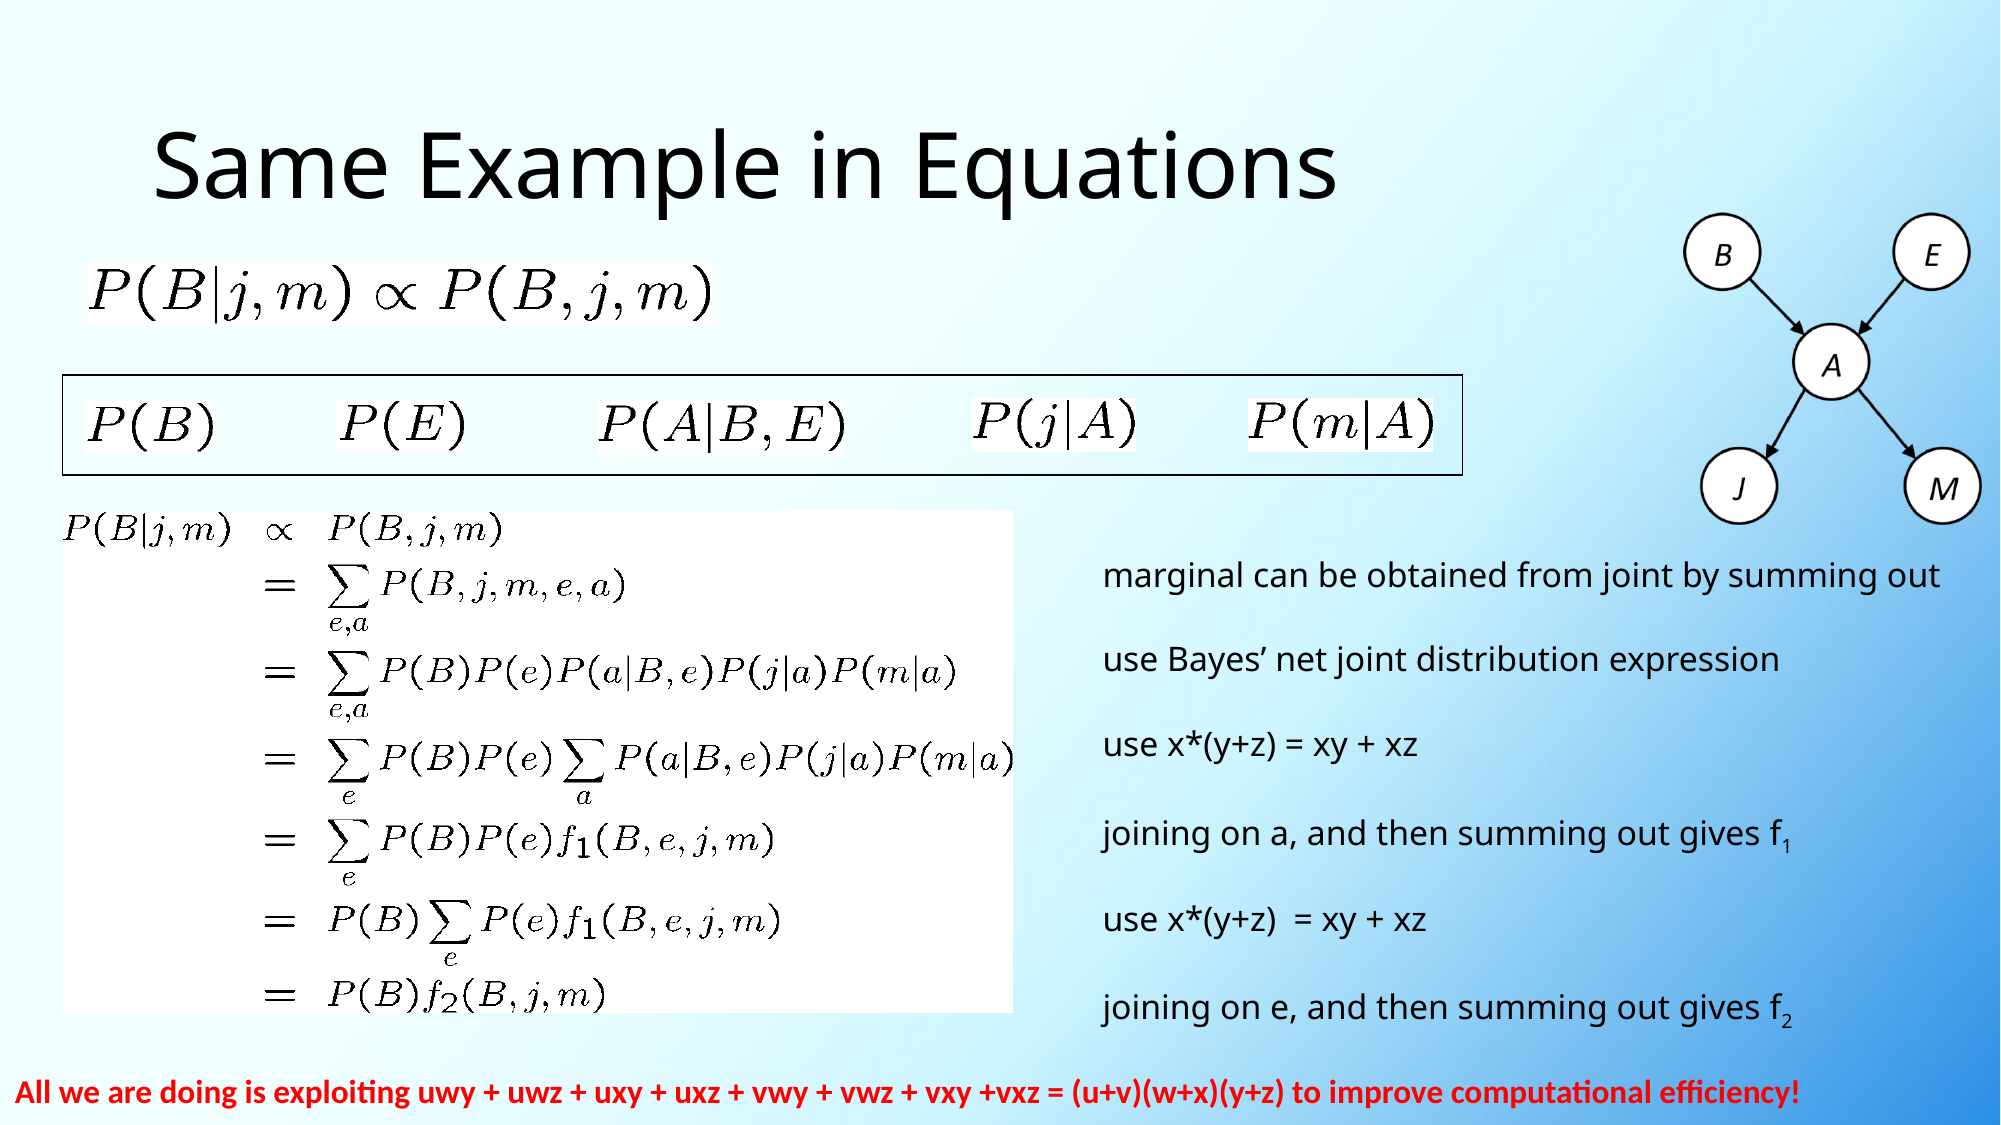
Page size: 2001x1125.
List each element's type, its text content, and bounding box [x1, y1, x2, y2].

list marginal can be obtained from joint by summing out use Bayes’ net joint distribution expression use x*(y+z) = xy + xz joining on a, and then summing out gives f1 use x*(y+z) = xy + xz joining on e, and then summing out gives f2 [1087, 512, 2000, 1041]
picture [0, 0, 2001, 1125]
text_box [62, 375, 1463, 475]
text_box All we are doing is exploiting uwy + uwz + uxy + uxz + vwy + vwz + vxy +vxz = (u+v)(w+x)(y+z) to improve computational efficiency! [0, 1062, 1988, 1125]
title Same Example in Equations [137, 59, 1863, 278]
